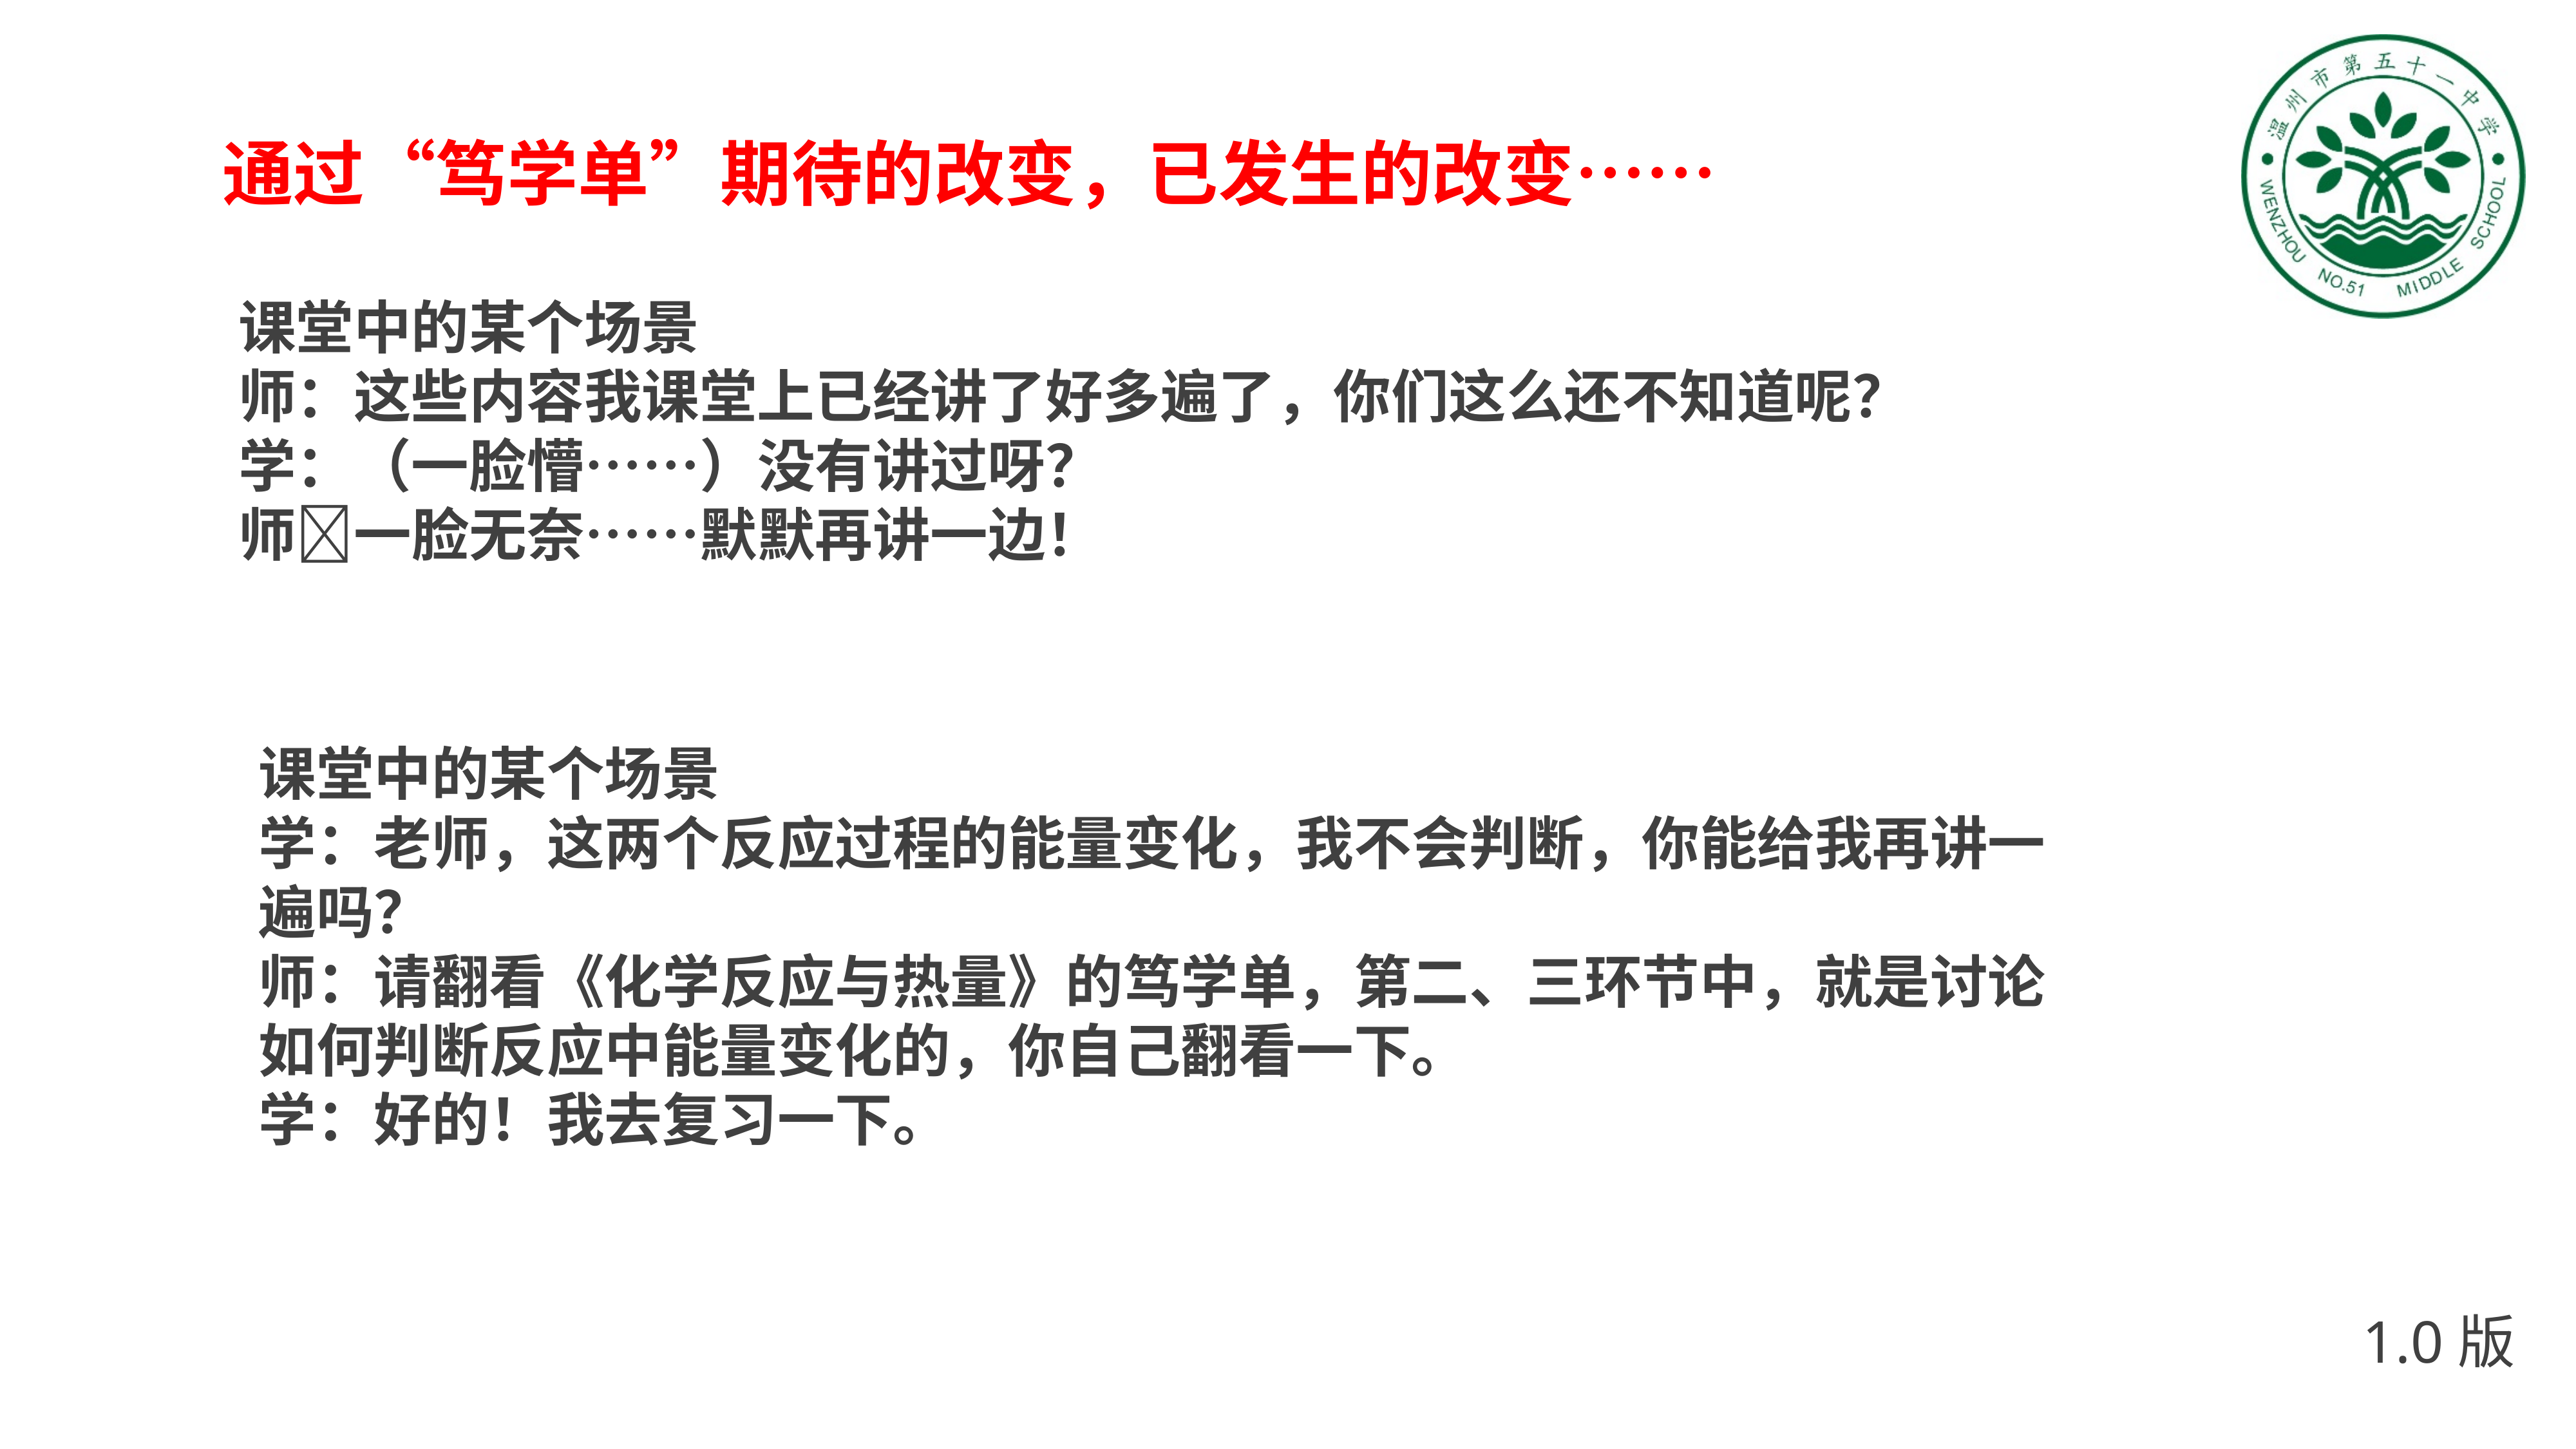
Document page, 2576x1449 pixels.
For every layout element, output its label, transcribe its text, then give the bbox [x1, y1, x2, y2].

text_box 课堂中的某个场景 师：这些内容我课堂上已经讲了好多遍了，你们这么还不知道呢？ 学：（一脸懵……）没有讲过呀？ 师一脸无奈……默默再讲一边！ [213, 278, 2079, 581]
text_box 课堂中的某个场景 学：老师，这两个反应过程的能量变化，我不会判断，你能给我再讲一遍吗？ 师：请翻看《化学反应与热量》的笃学单，第二、三环节中，就是讨论如何判断反应中能量变化的，你自己翻看一下。 学：好的！我去复习一下。 [232, 724, 2099, 1166]
text_box 1.0版 [2336, 1292, 2542, 1388]
text_box 通过“笃学单”期待的改变，已发生的改变…… [196, 115, 1743, 227]
picture [2241, 34, 2526, 319]
